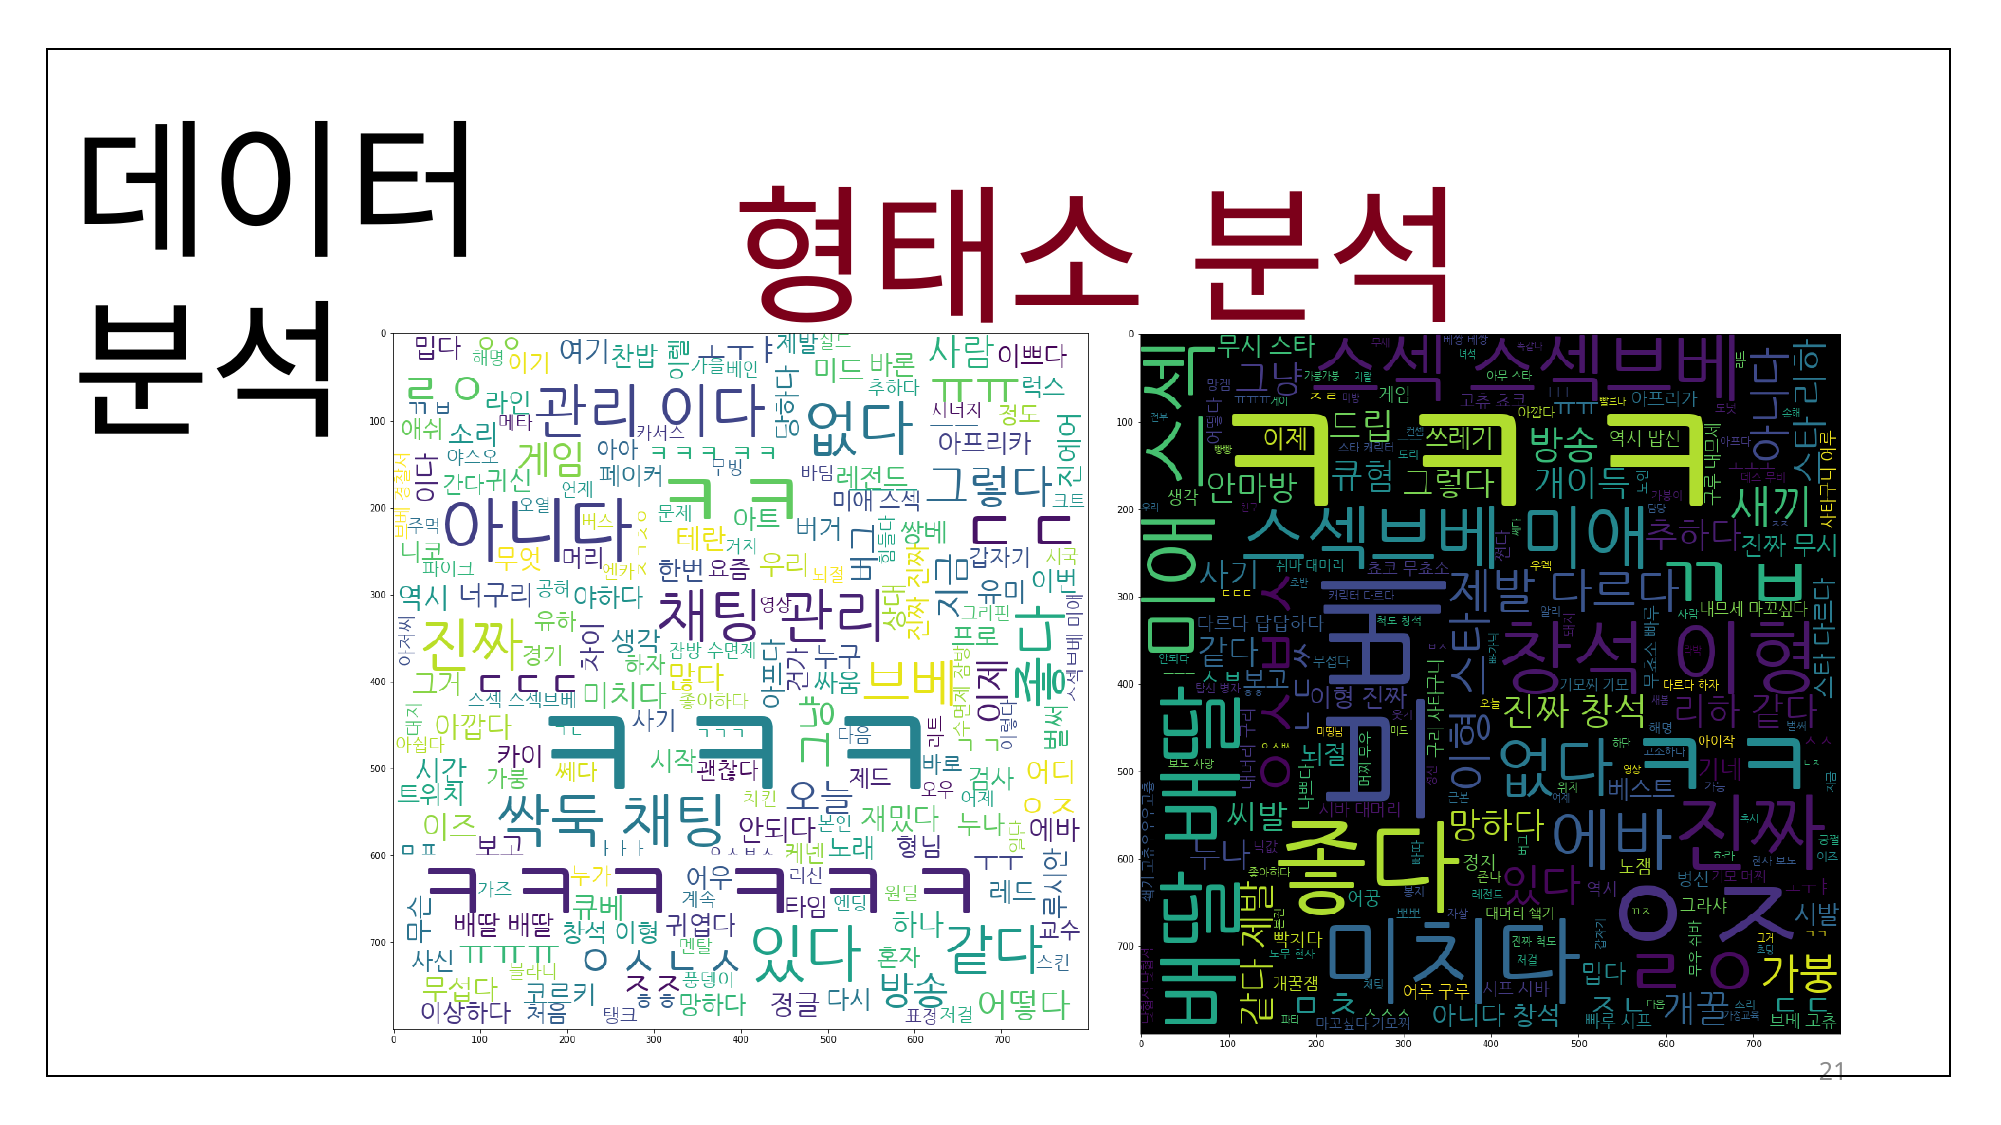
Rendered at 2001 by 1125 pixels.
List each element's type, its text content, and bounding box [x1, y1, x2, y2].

text_box 데이터 분석 [57, 88, 505, 464]
picture [349, 313, 1845, 1067]
slide_number 21 [1412, 1077, 1863, 1103]
text_box [46, 48, 1951, 1077]
text_box 형태소 분석 [718, 154, 1480, 322]
